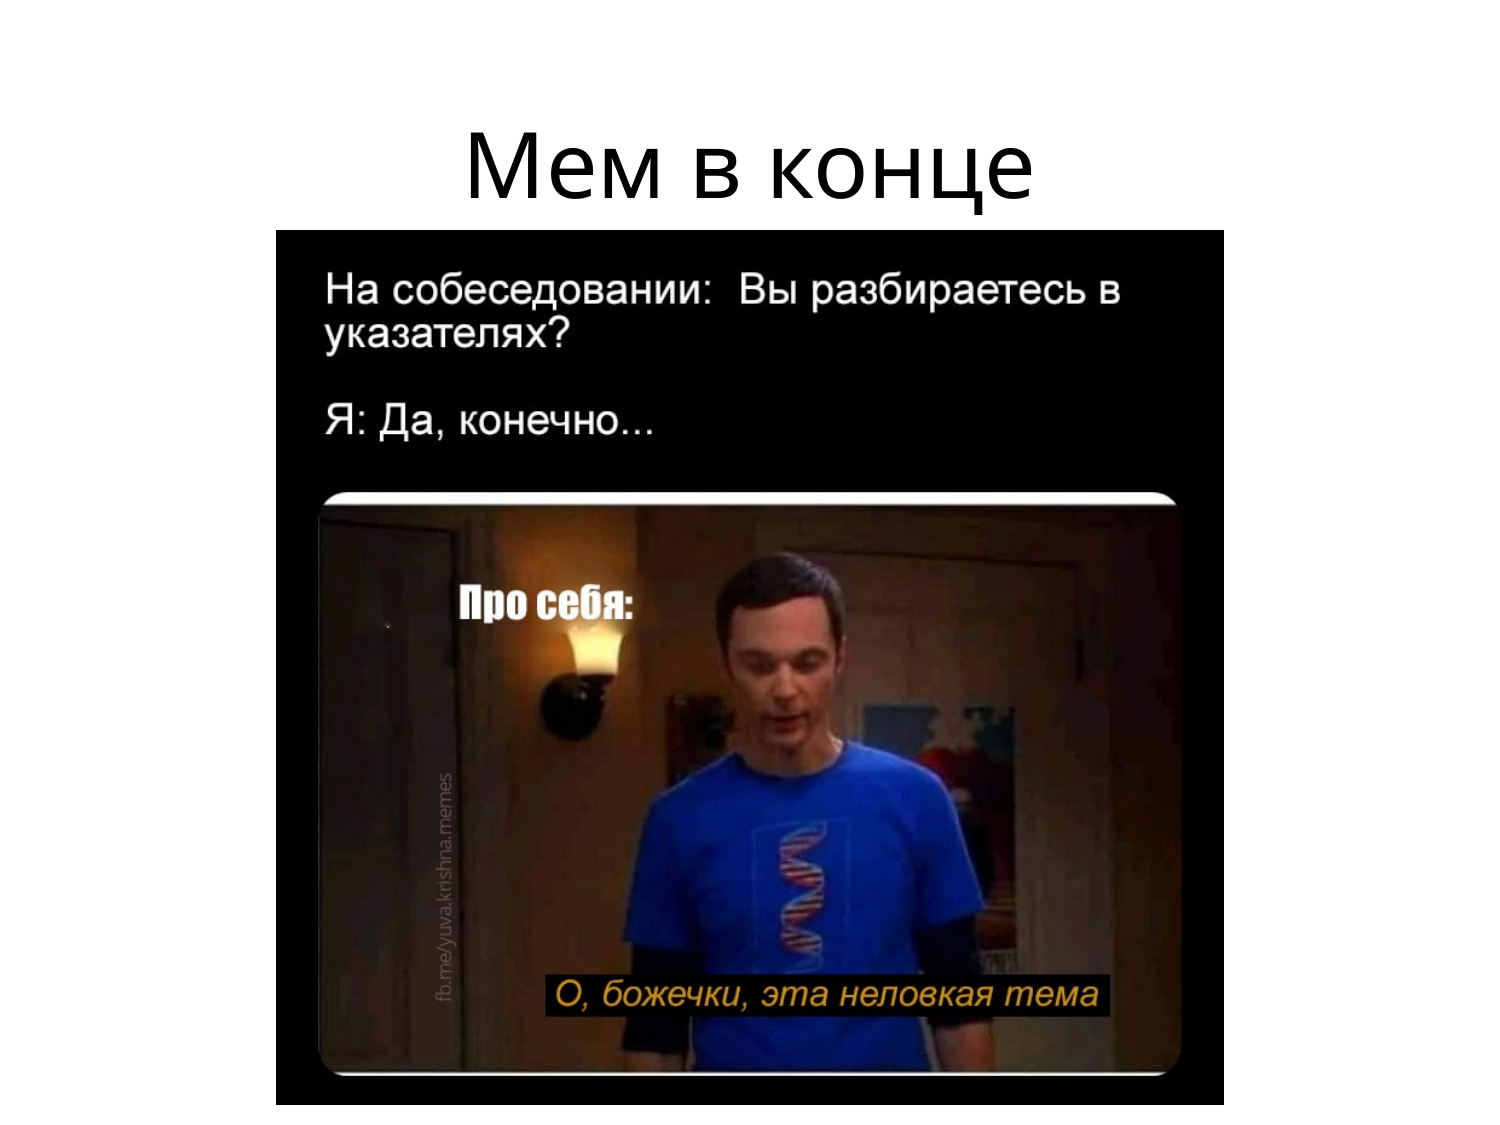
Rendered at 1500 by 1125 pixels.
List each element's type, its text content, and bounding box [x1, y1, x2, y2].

title Мем в конце [103, 59, 1397, 278]
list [276, 230, 1224, 1105]
